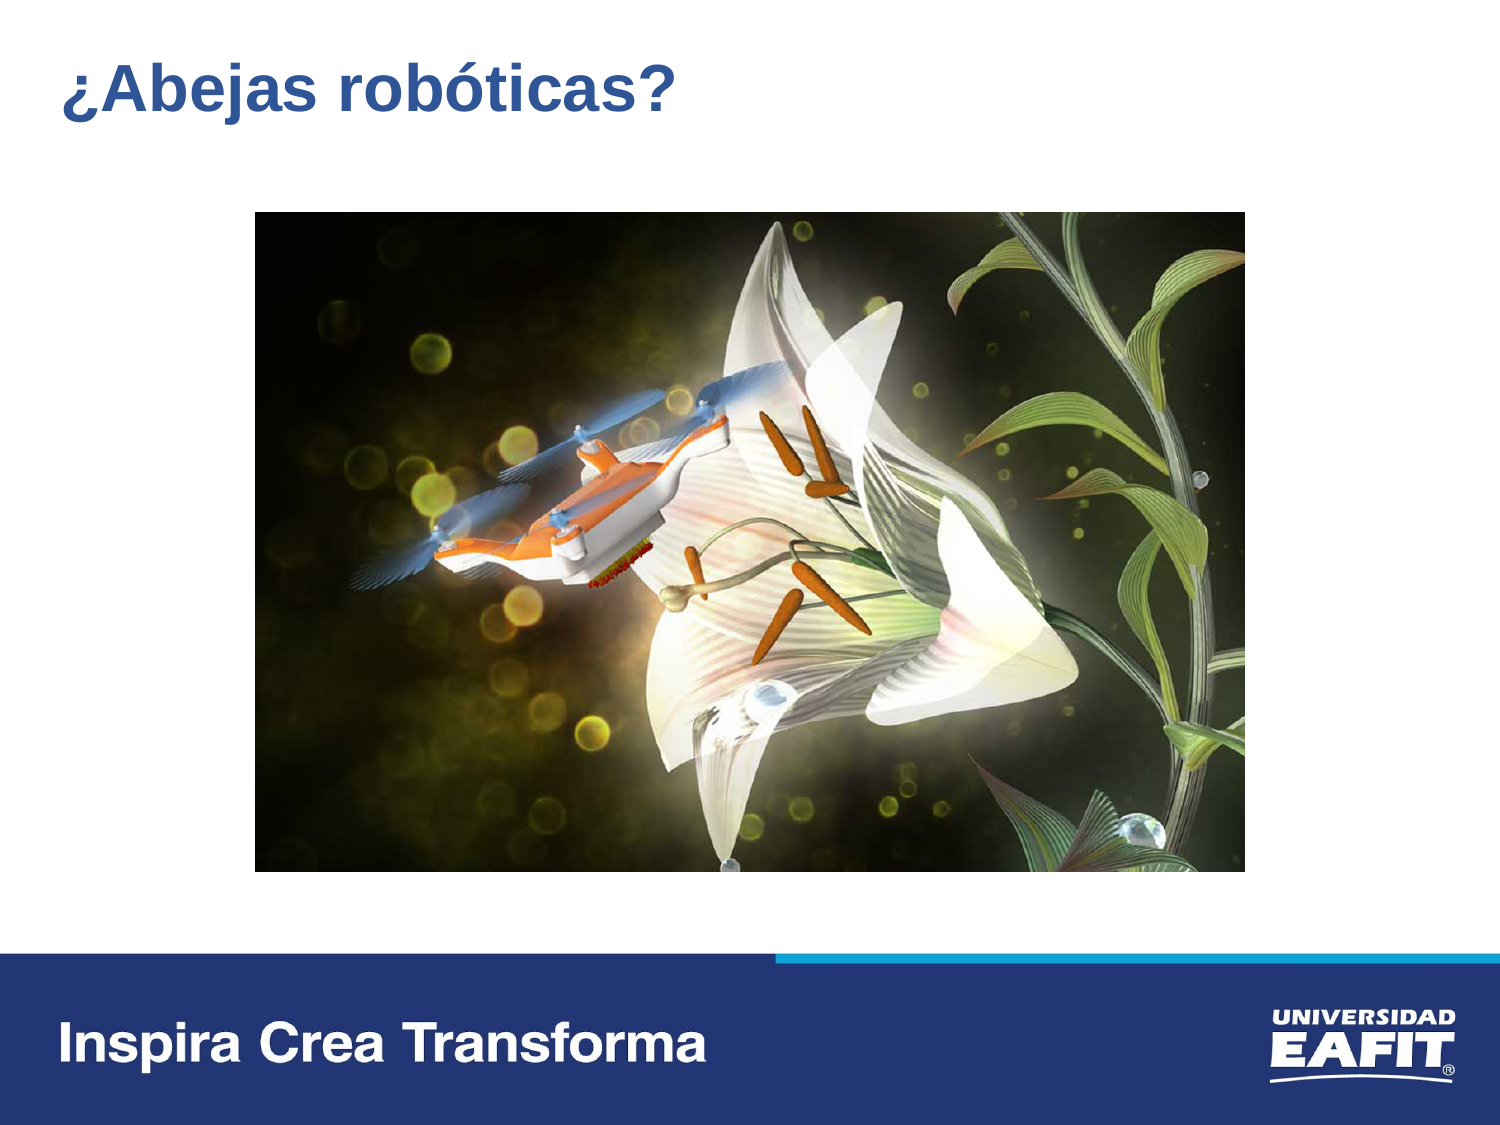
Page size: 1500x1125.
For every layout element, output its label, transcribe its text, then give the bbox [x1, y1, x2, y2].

picture [0, 0, 1500, 1125]
text_box ¿Abejas robóticas? [45, 37, 1181, 132]
